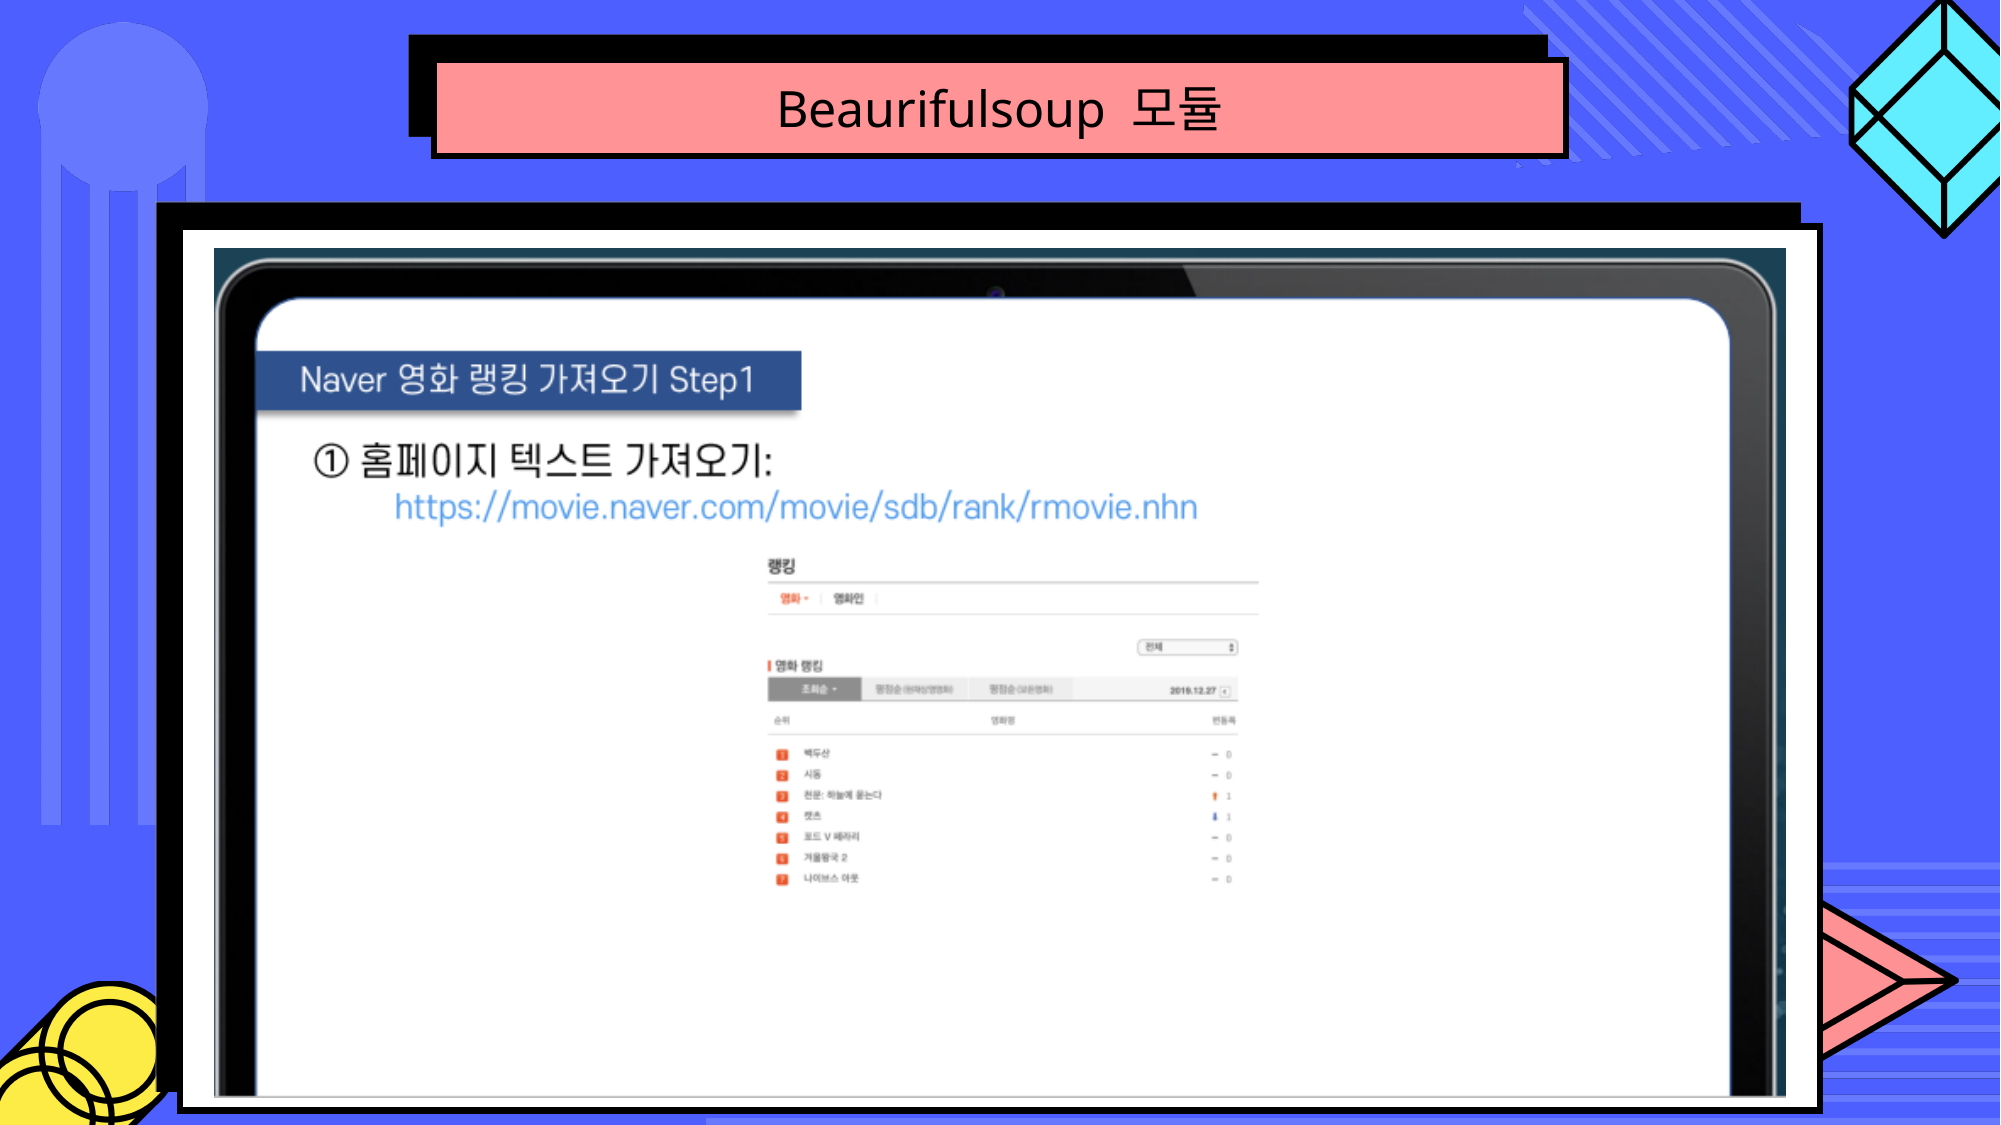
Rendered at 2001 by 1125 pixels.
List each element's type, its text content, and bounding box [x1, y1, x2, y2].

text_box Beaurifulsoup 모듈 [433, 59, 1567, 157]
picture [1516, 0, 2000, 239]
picture [706, 862, 2000, 1125]
picture [39, 23, 208, 824]
text_box [179, 225, 1821, 1112]
picture [0, 981, 181, 1125]
picture [214, 248, 1786, 1098]
